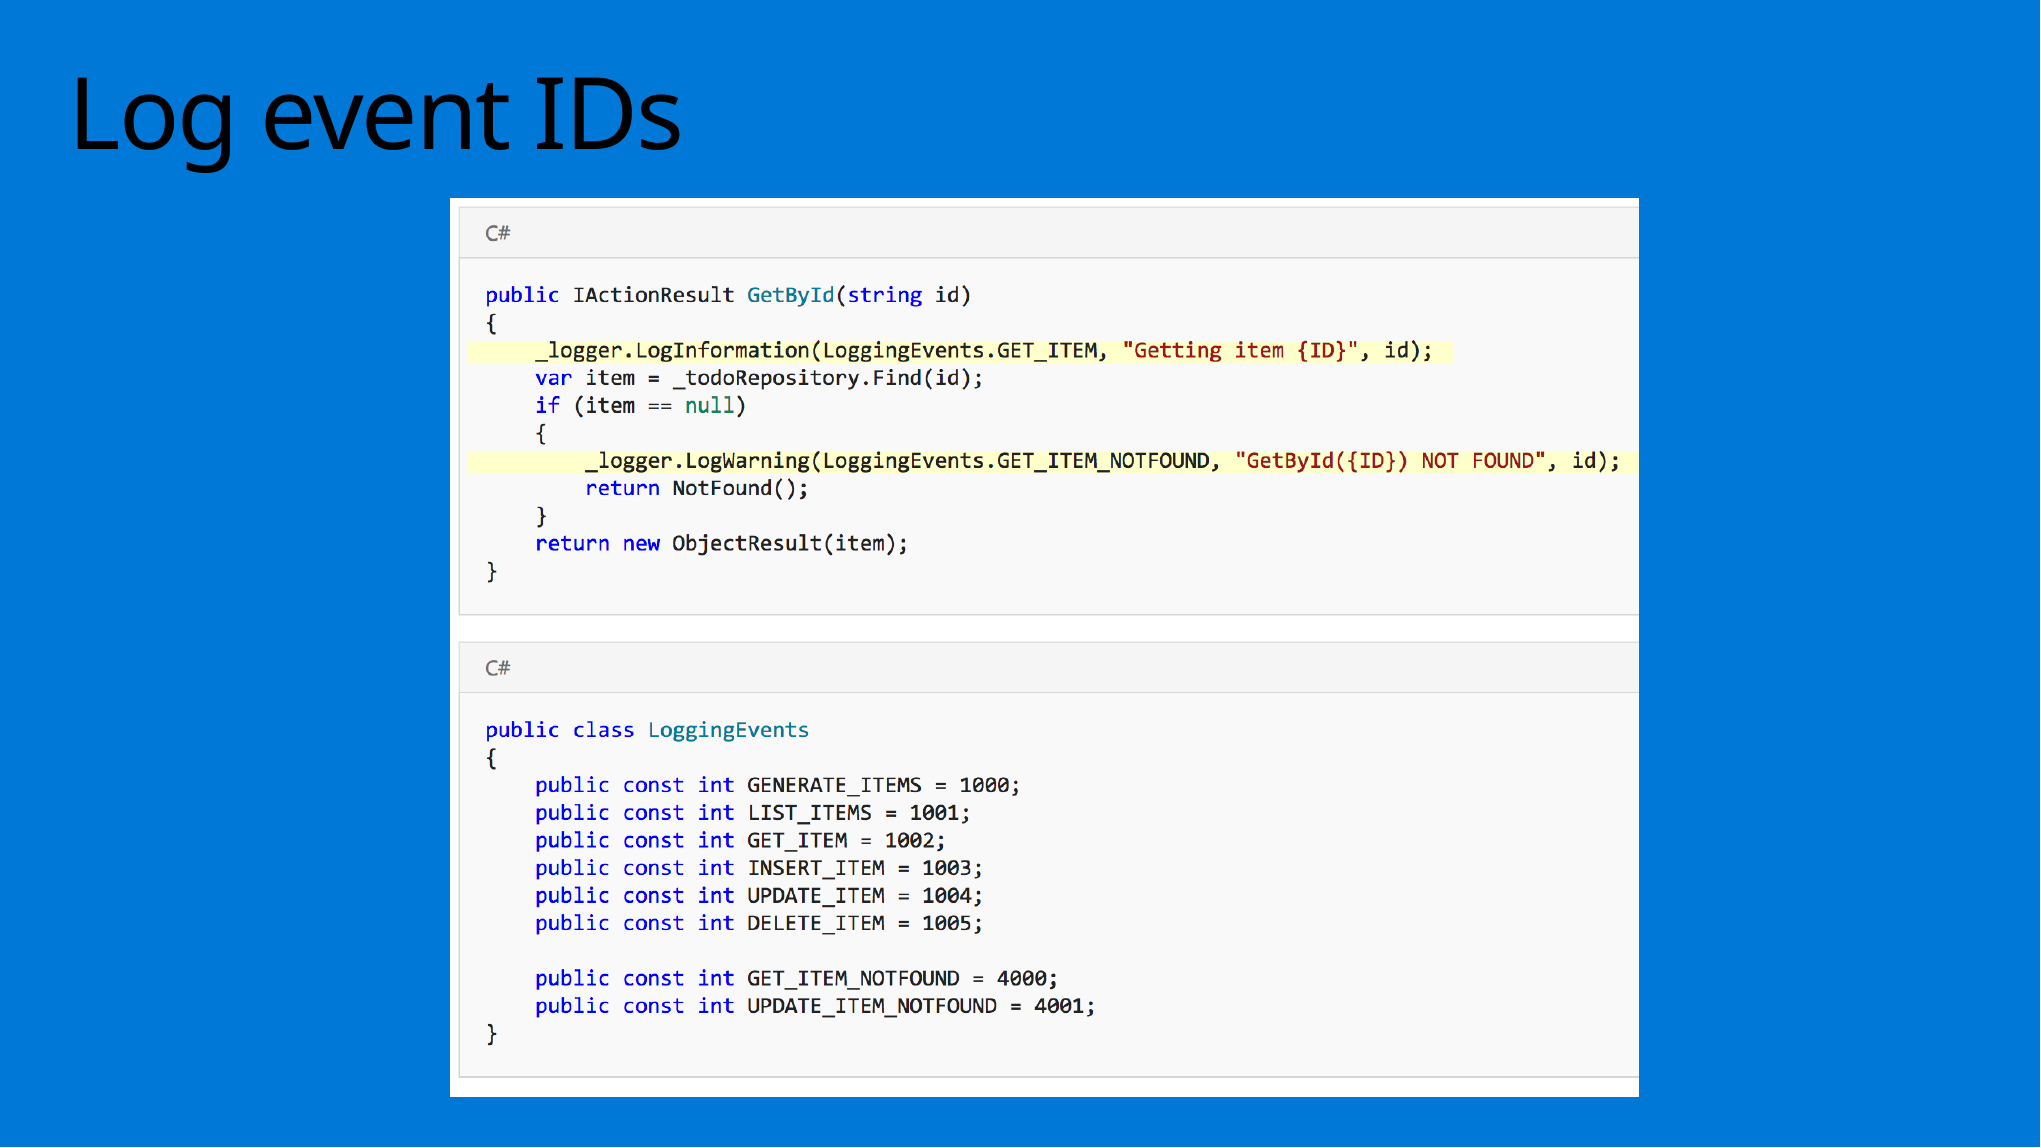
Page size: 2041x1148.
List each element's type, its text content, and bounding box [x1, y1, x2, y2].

title Log event IDs [45, 48, 1996, 199]
picture [449, 198, 1639, 1098]
